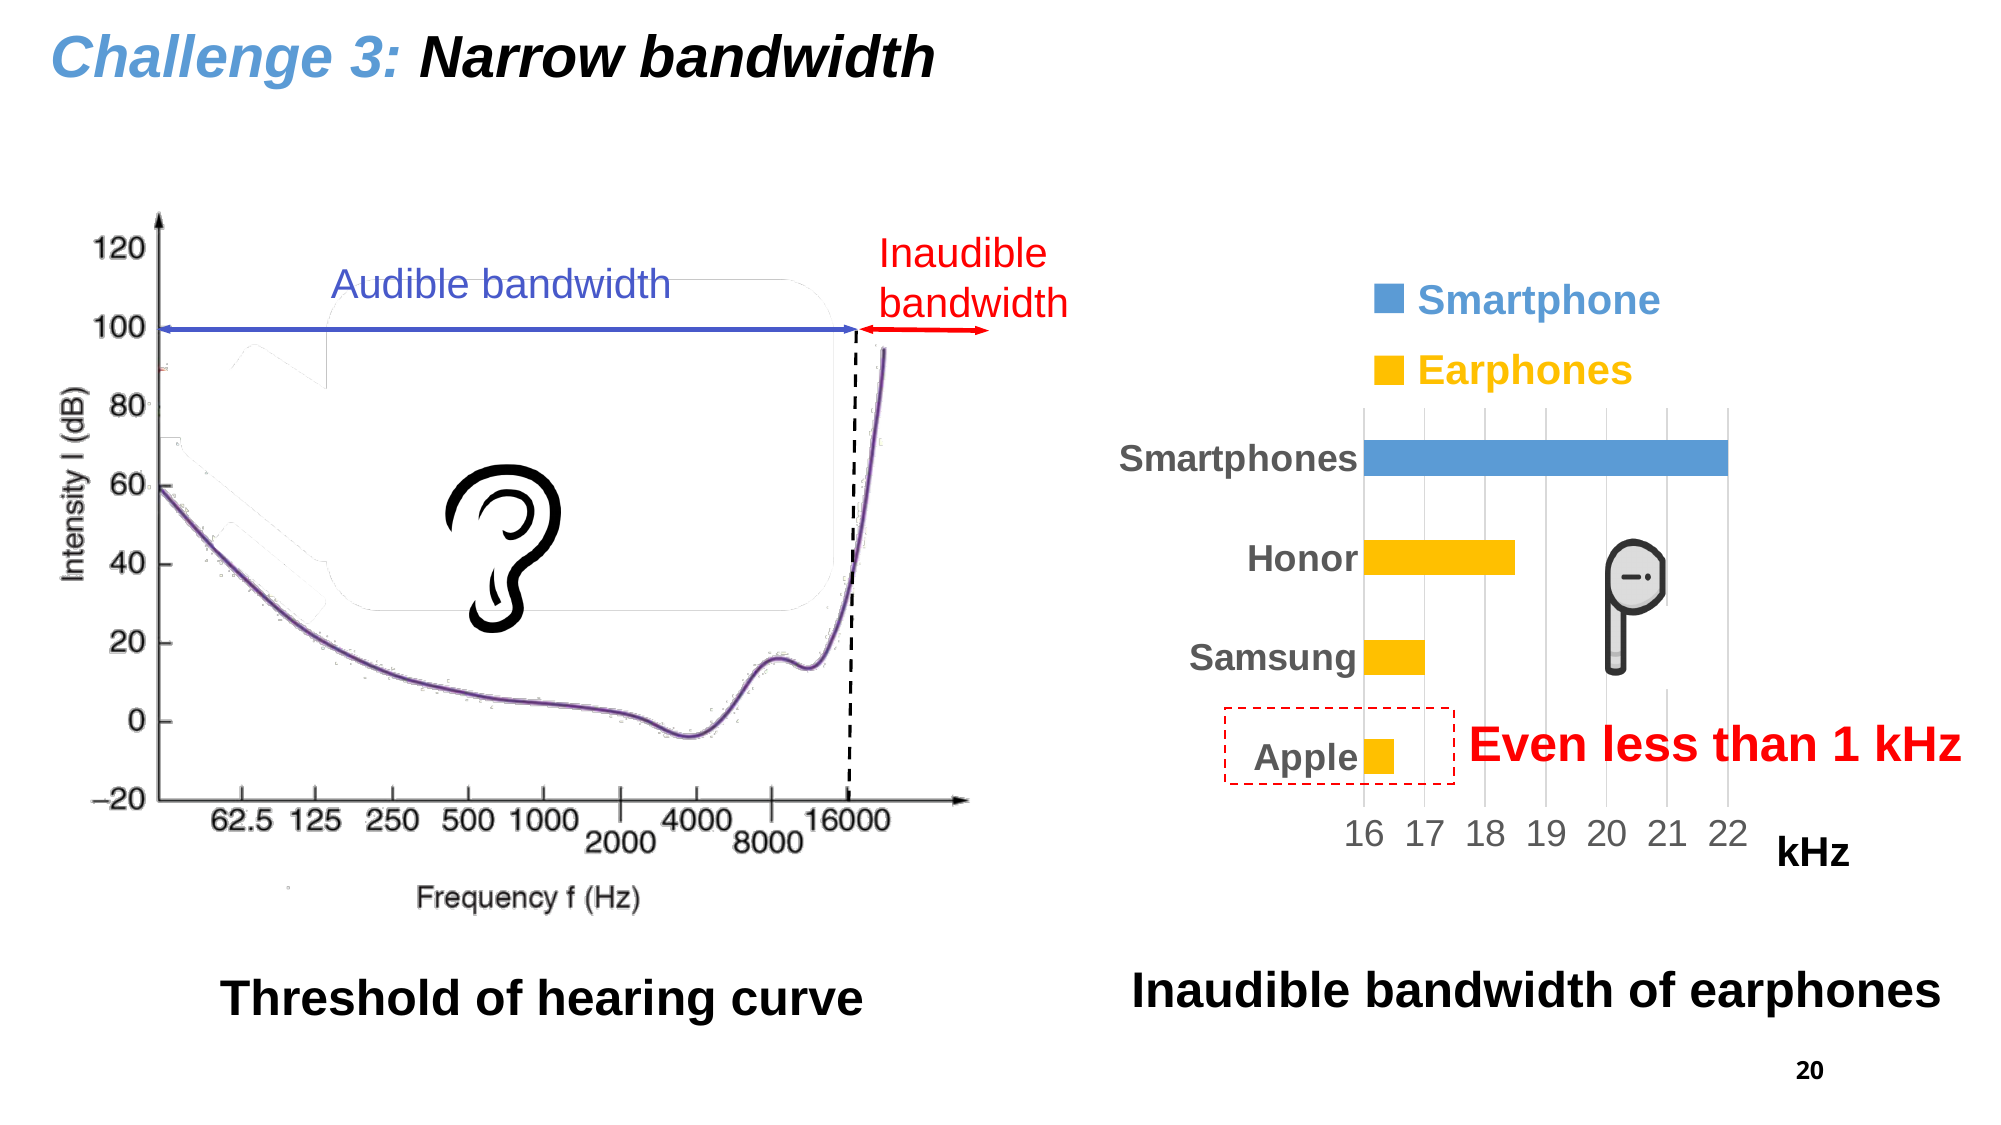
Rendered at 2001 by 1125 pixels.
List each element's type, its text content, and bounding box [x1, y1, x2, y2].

text_box Inaudible bandwidth [981, 217, 1087, 333]
text_box Even less than 1 kHz [1874, 704, 1988, 779]
picture [408, 454, 598, 643]
slide_number 19 [1389, 1046, 1840, 1107]
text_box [50, 207, 981, 918]
text_box Threshold of hearing curve [205, 957, 910, 1033]
list Challenge 3: Narrow bandwidth [35, 18, 1982, 98]
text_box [848, 330, 857, 802]
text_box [1105, 265, 1874, 884]
text_box Inaudible bandwidth of earphones [1086, 949, 1988, 1025]
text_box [1590, 536, 1696, 690]
